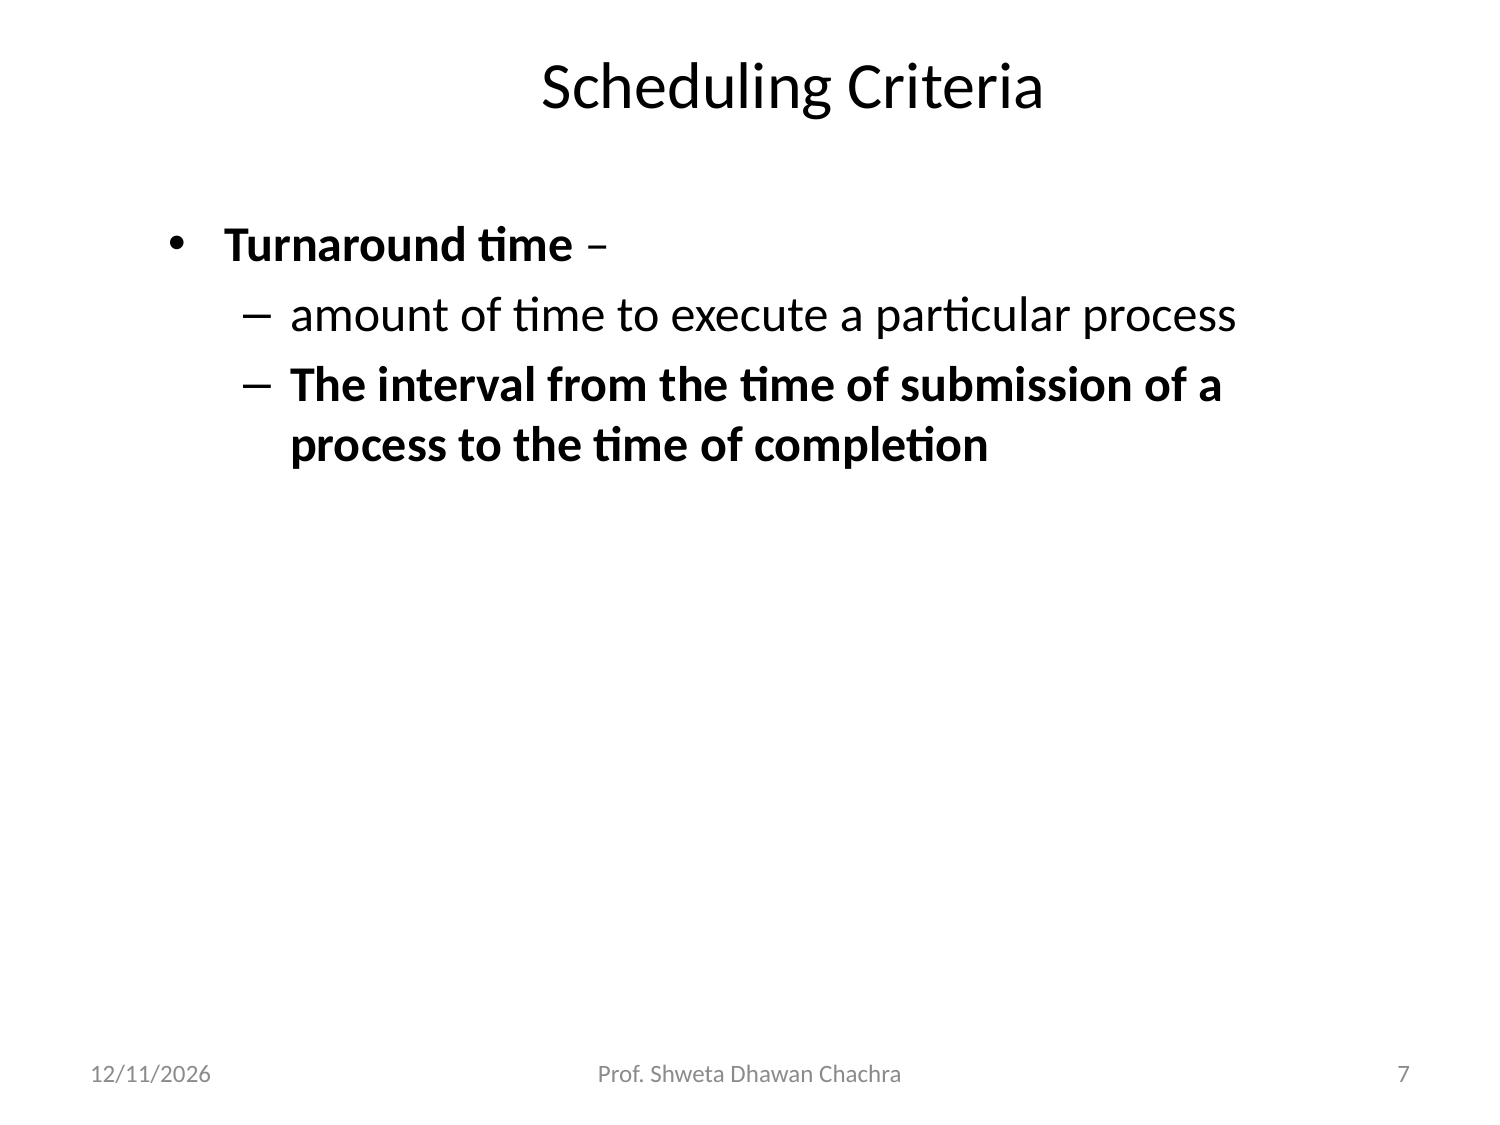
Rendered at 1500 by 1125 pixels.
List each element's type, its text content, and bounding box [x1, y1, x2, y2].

footer Prof. Shweta Dhawan Chachra [512, 1042, 988, 1103]
list Turnaround time – amount of time to execute a particular process The interval from the time of submission of a process to the time of completion [153, 204, 1328, 1018]
title Scheduling Criteria [162, 35, 1425, 130]
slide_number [75, 1042, 425, 1103]
slide_number 7 [1074, 1042, 1425, 1103]
